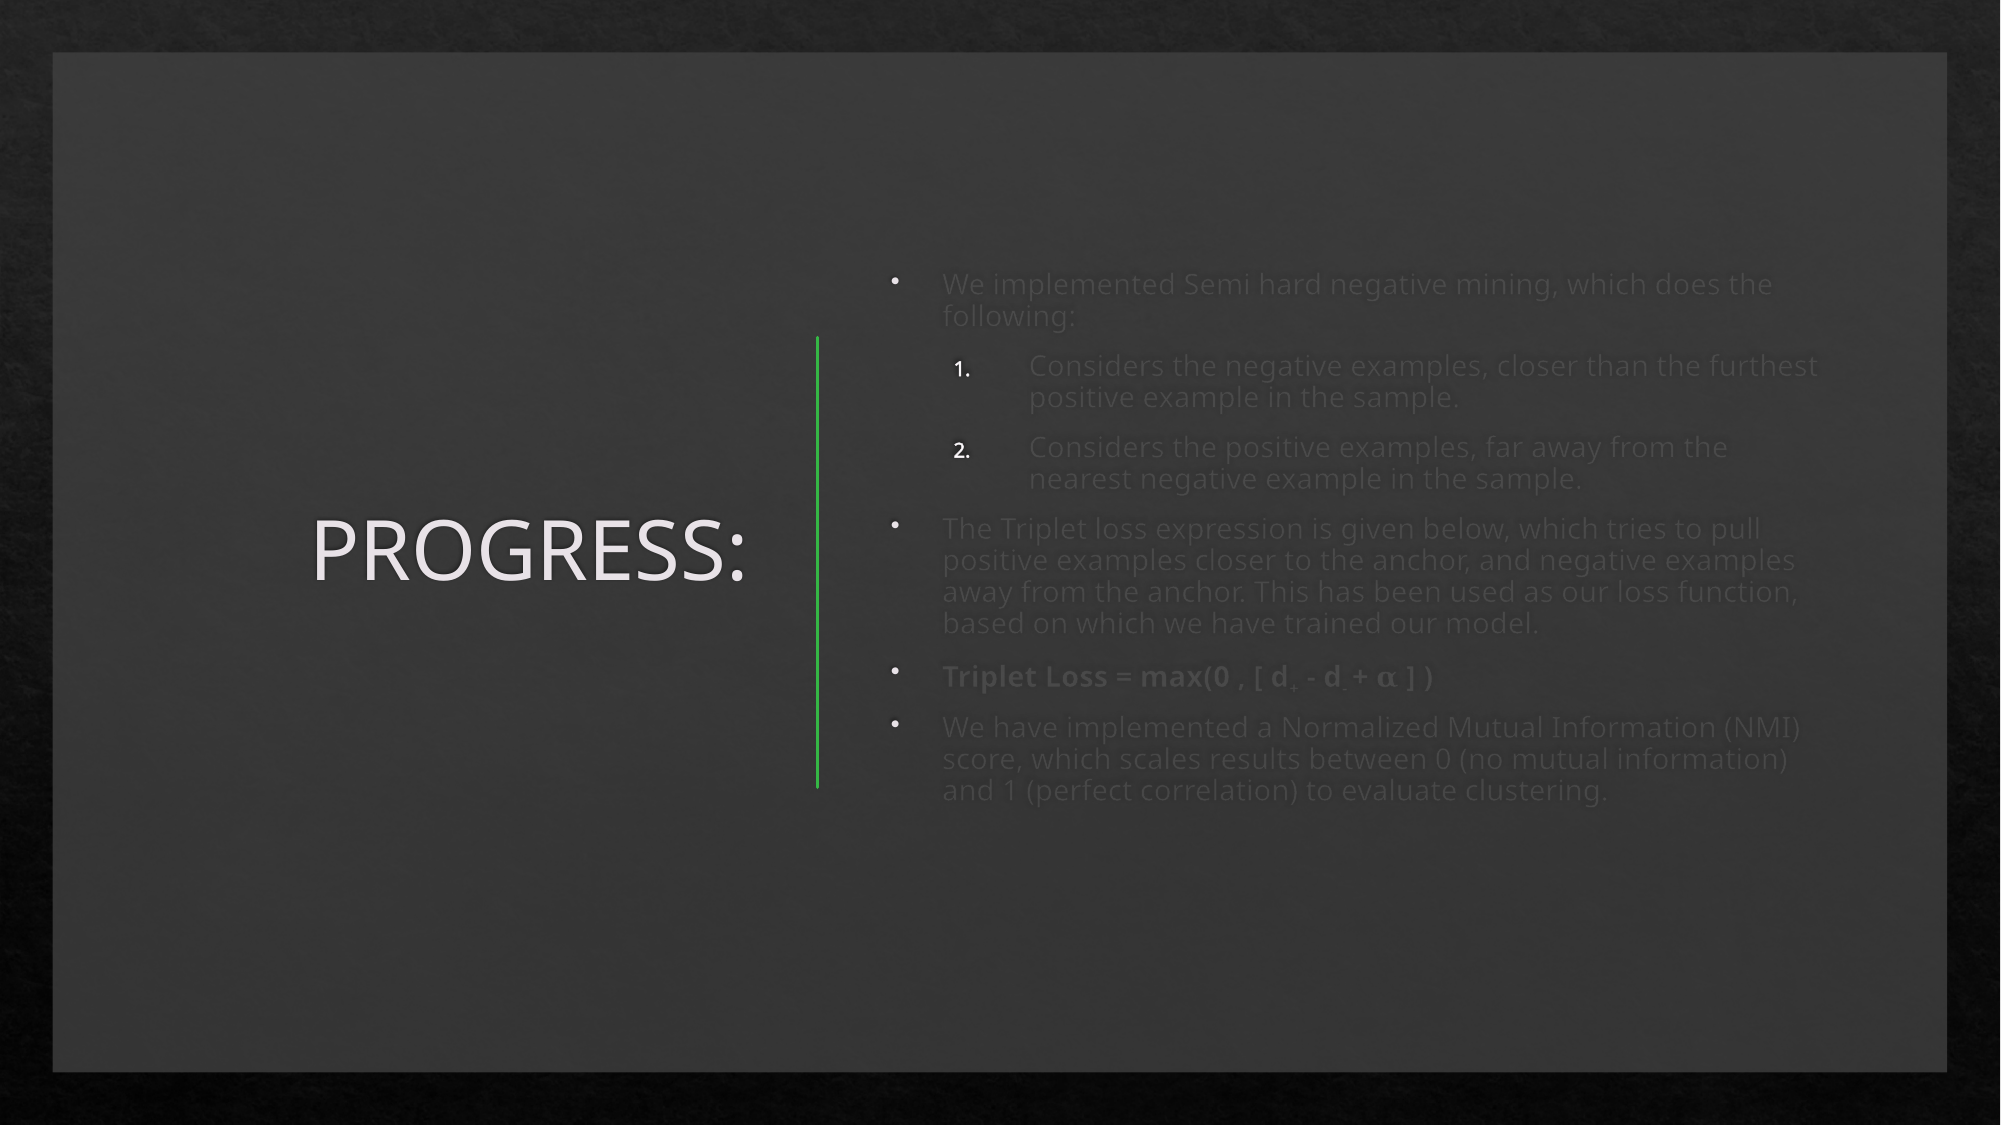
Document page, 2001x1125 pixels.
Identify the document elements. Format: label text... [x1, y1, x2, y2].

text_box [0, 0, 2000, 1125]
title PROGRESS: [149, 158, 764, 950]
list We implemented Semi hard negative mining, which does the following: Considers the negative examples, closer than the furthest positive example in the sample. Considers the positive examples, far away from the nearest negative example in the sample. The Triplet loss expression is given below, which tries to pull positive examples closer to the anchor, and negative examples away from the anchor. This has been used as our loss function, based on which we have trained our model. Triplet Loss = max(0 , [ d+ - d- + 𝛂 ] ) We have implemented a Normalized Mutual Information (NMI) score, which scales results between 0 (no mutual information) and 1 (perfect correlation) to evaluate clustering. [870, 158, 1849, 950]
text_box [51, 51, 1948, 1074]
